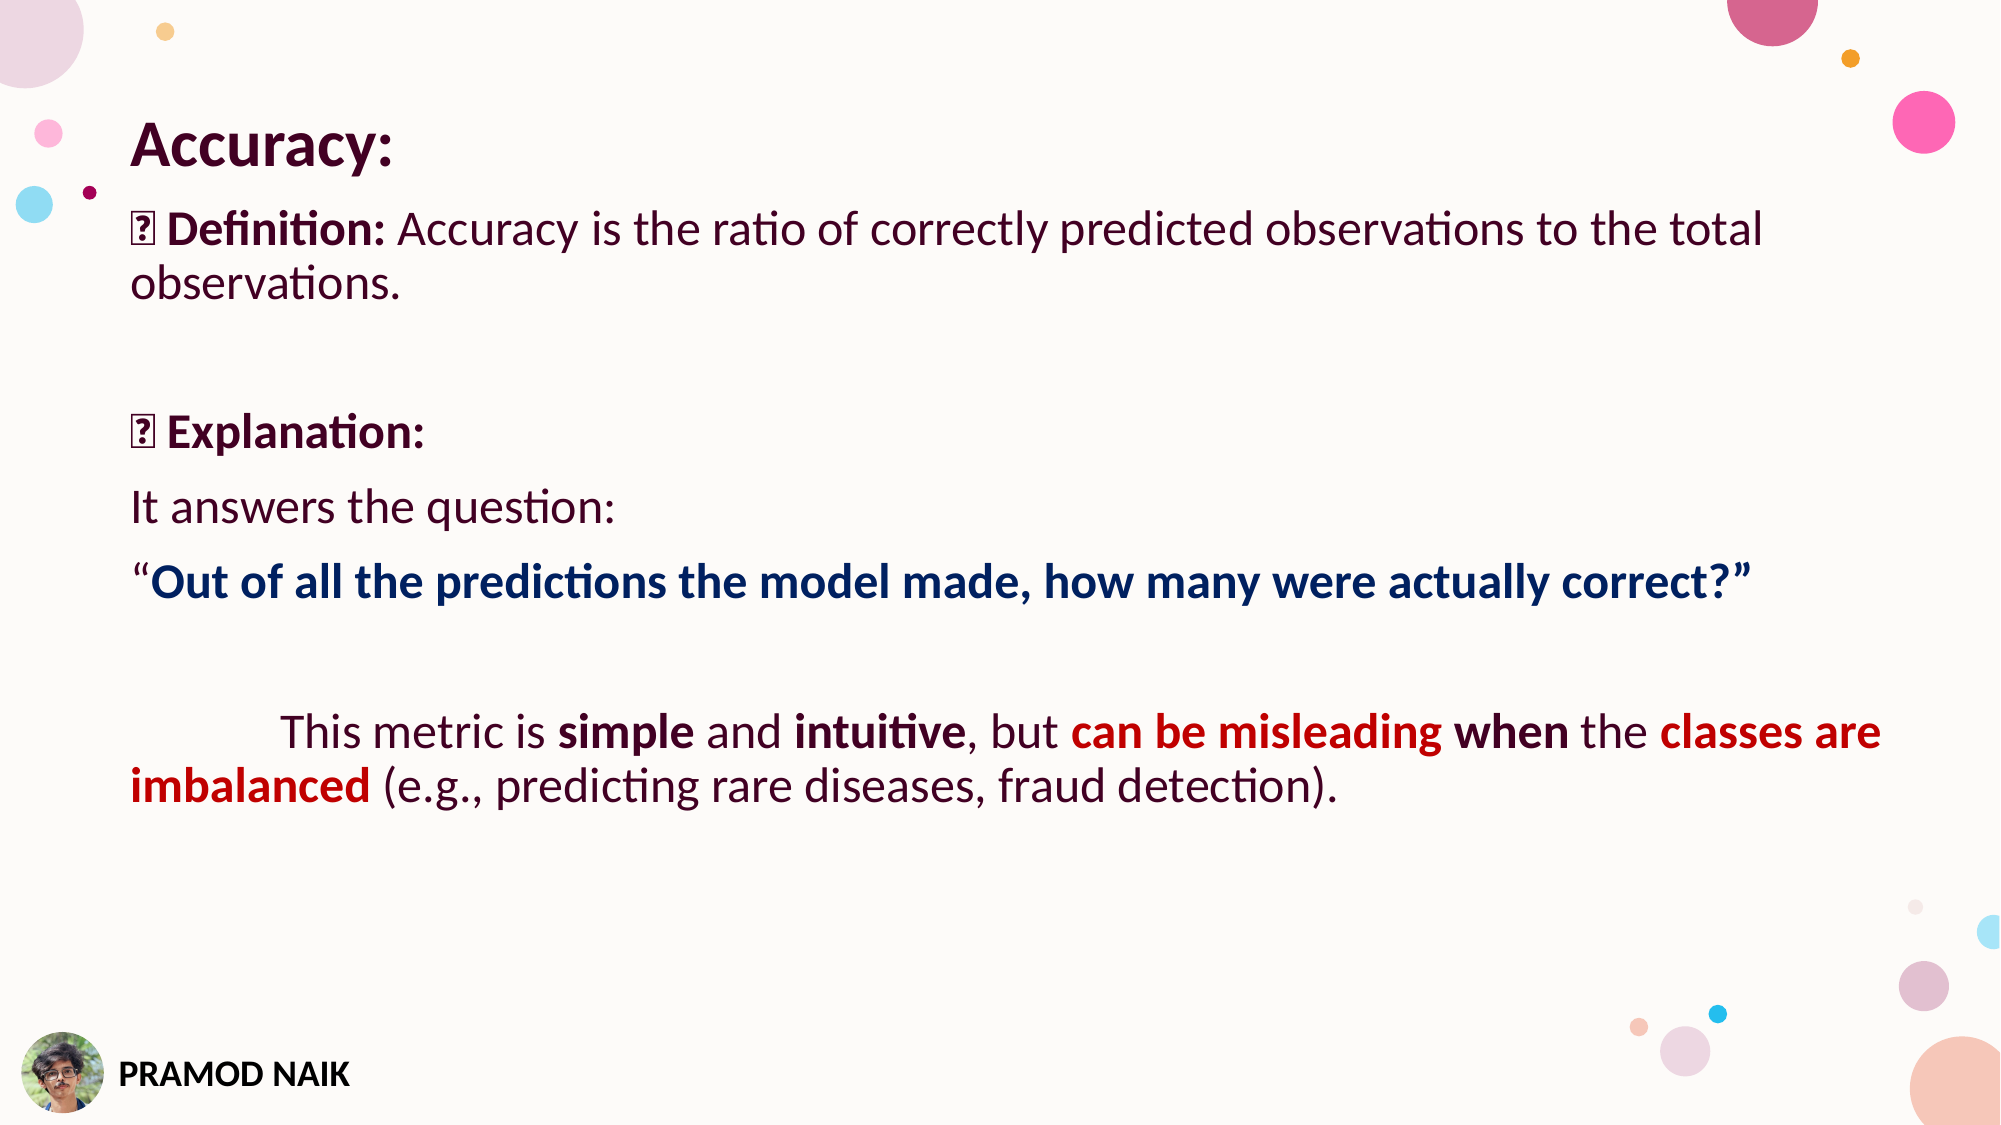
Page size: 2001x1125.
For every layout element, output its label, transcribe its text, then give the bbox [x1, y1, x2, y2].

picture [21, 1031, 104, 1114]
list Accuracy: 🧠 Definition: Accuracy is the ratio of correctly predicted observations to the total observations. 📘 Explanation: It answers the question: “Out of all the predictions the model made, how many were actually correct?” This metric is simple and intuitive, but can be misleading when the classes are imbalanced (e.g., predicting rare diseases, fraud detection). [115, 101, 1904, 1009]
